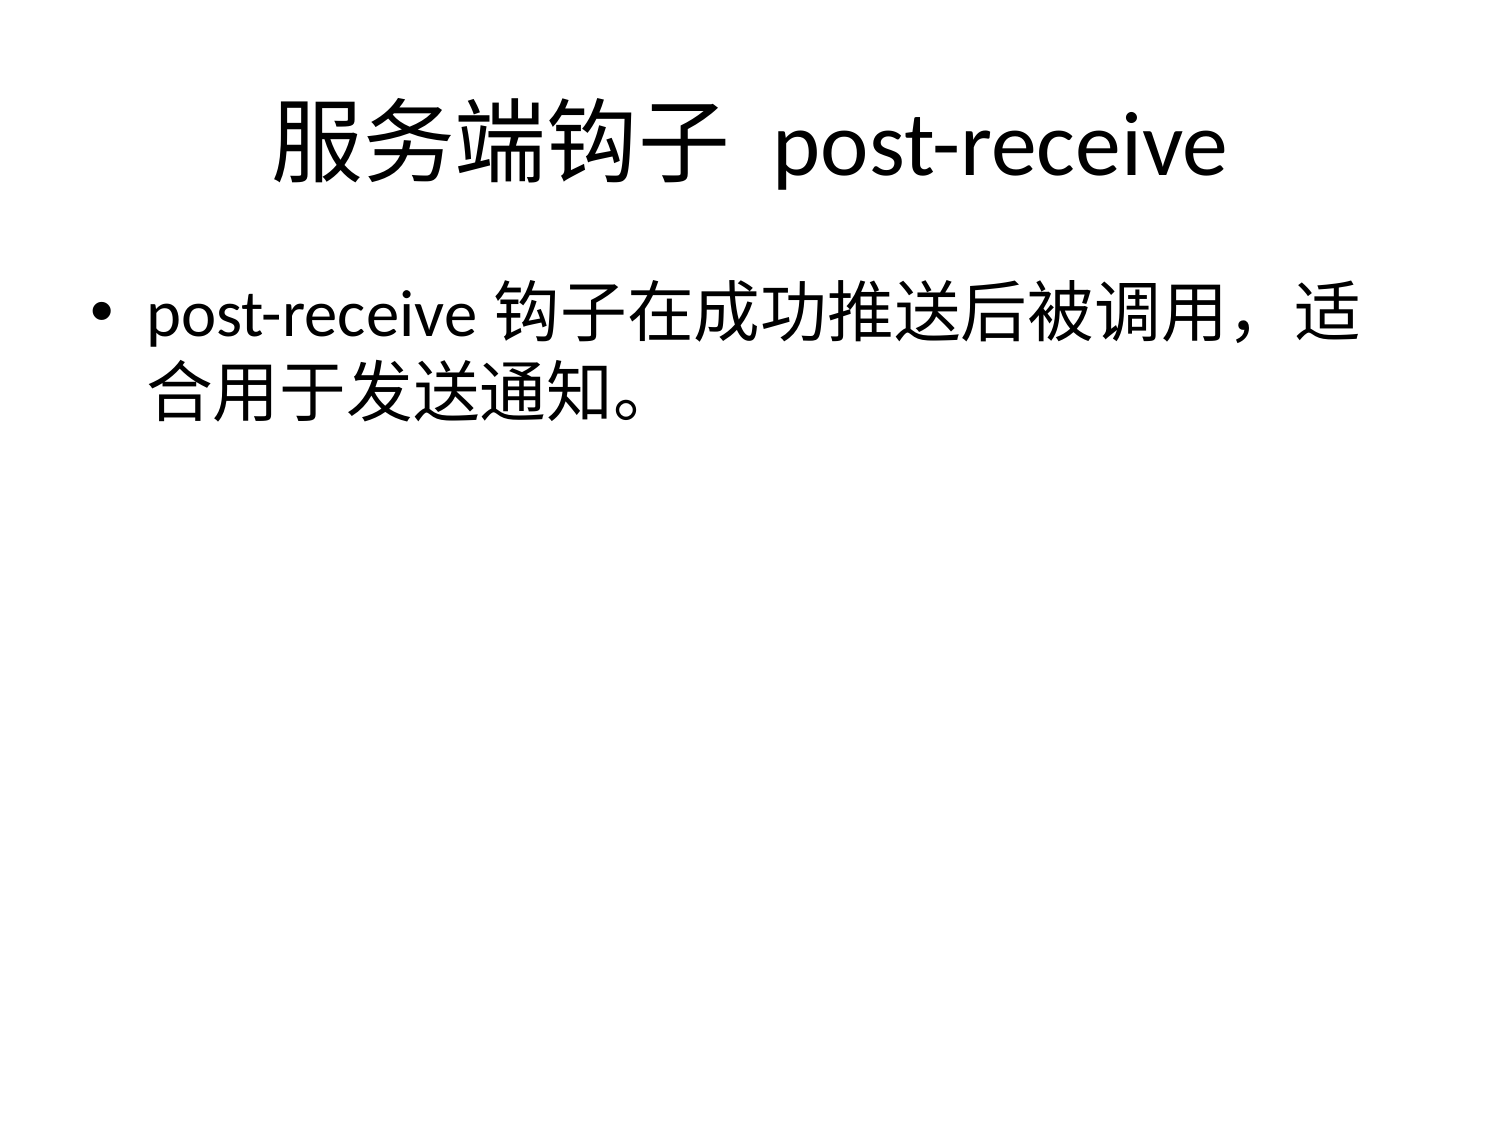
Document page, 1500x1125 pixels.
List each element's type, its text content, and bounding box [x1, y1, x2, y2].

list post-receive钩子在成功推送后被调用，适合用于发送通知。 [75, 262, 1425, 1005]
title 服务端钩子 post-receive [75, 45, 1425, 233]
